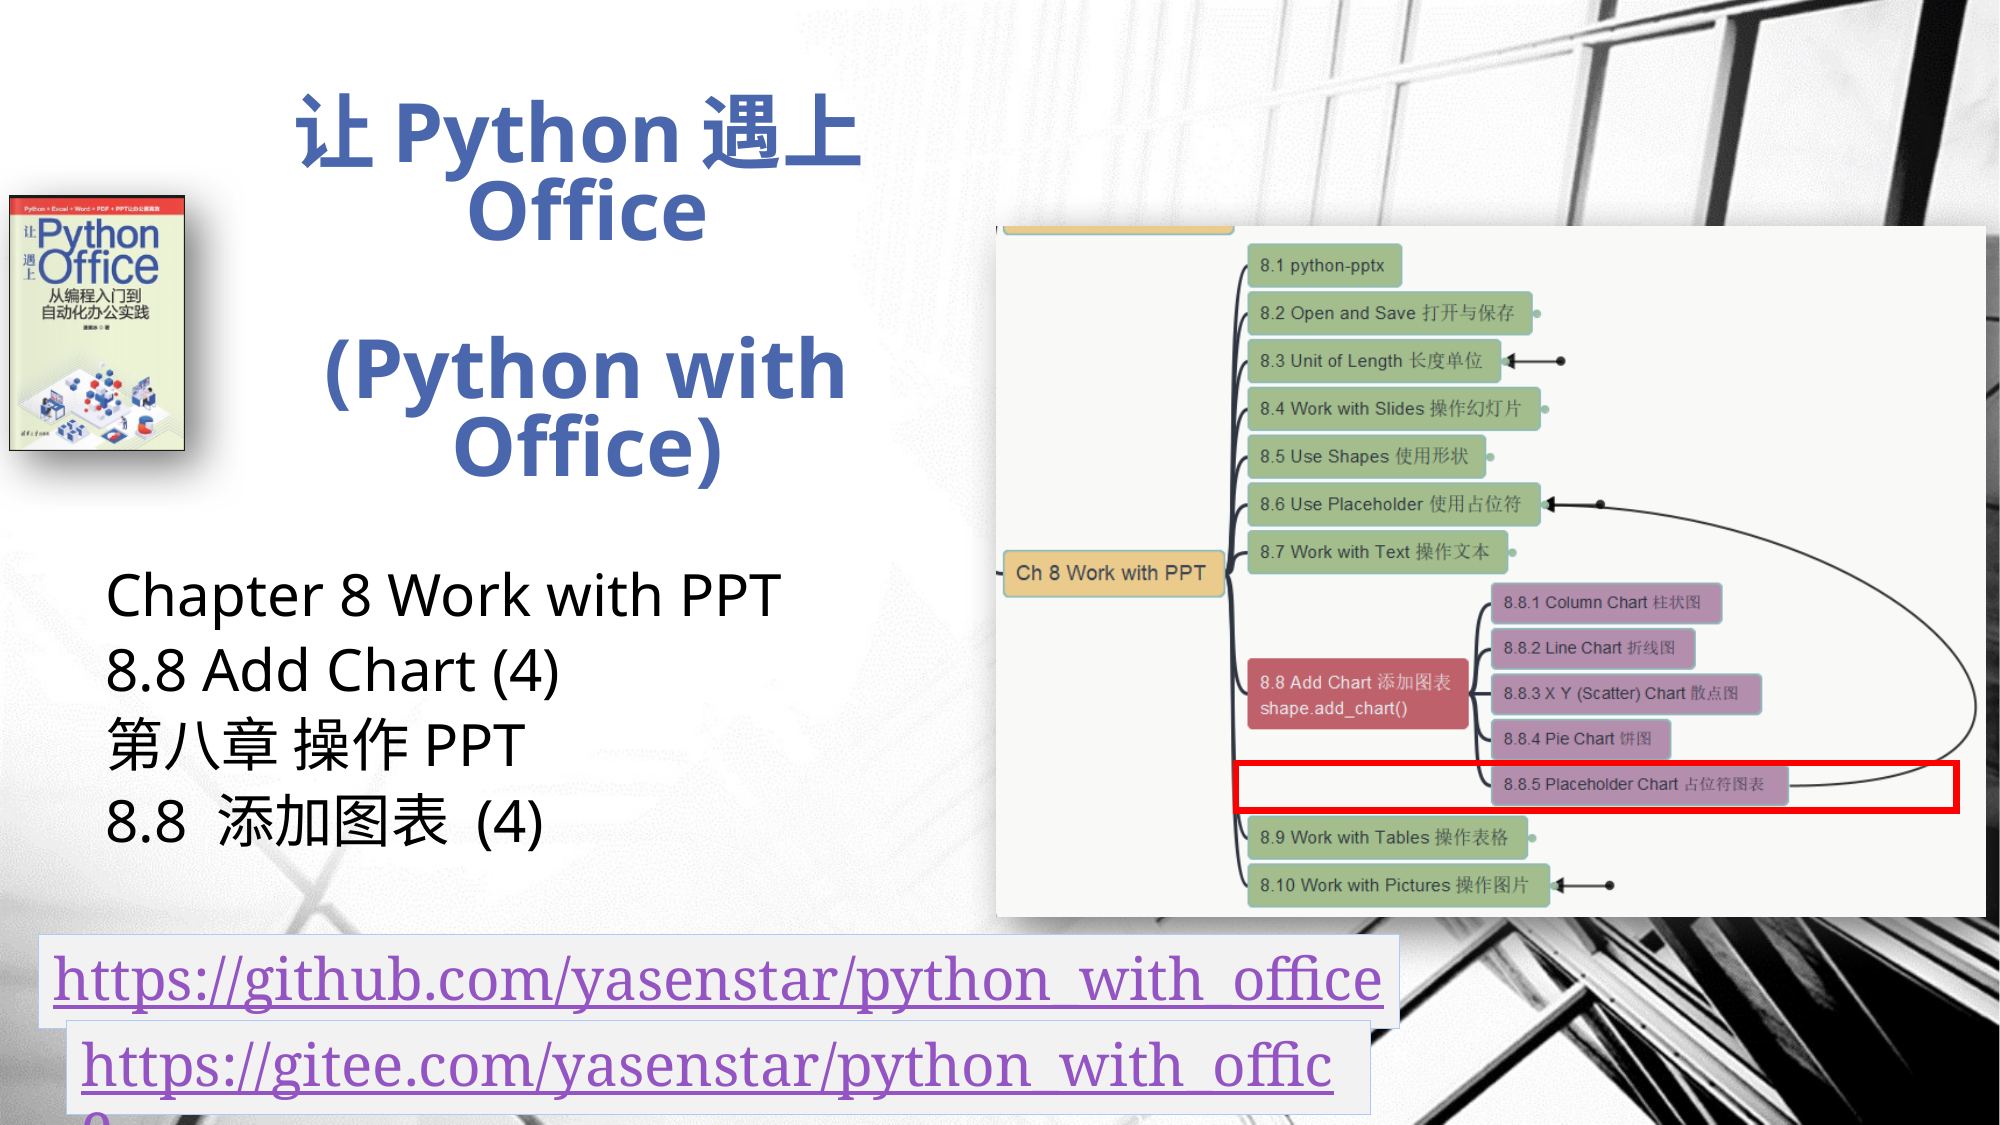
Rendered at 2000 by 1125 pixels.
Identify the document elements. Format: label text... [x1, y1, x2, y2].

text_box https://github.com/yasenstar/python_with_office [38, 934, 1400, 1029]
title 让Python遇上Office (Python with Office) [174, 87, 1000, 500]
picture [0, 0, 2000, 1125]
text_box https://gitee.com/yasenstar/python_with_office [66, 1020, 1371, 1115]
subtitle Chapter 8 Work with PPT 8.8 Add Chart (4) 第八章 操作PPT 8.8 添加图表 (4) [90, 558, 996, 917]
